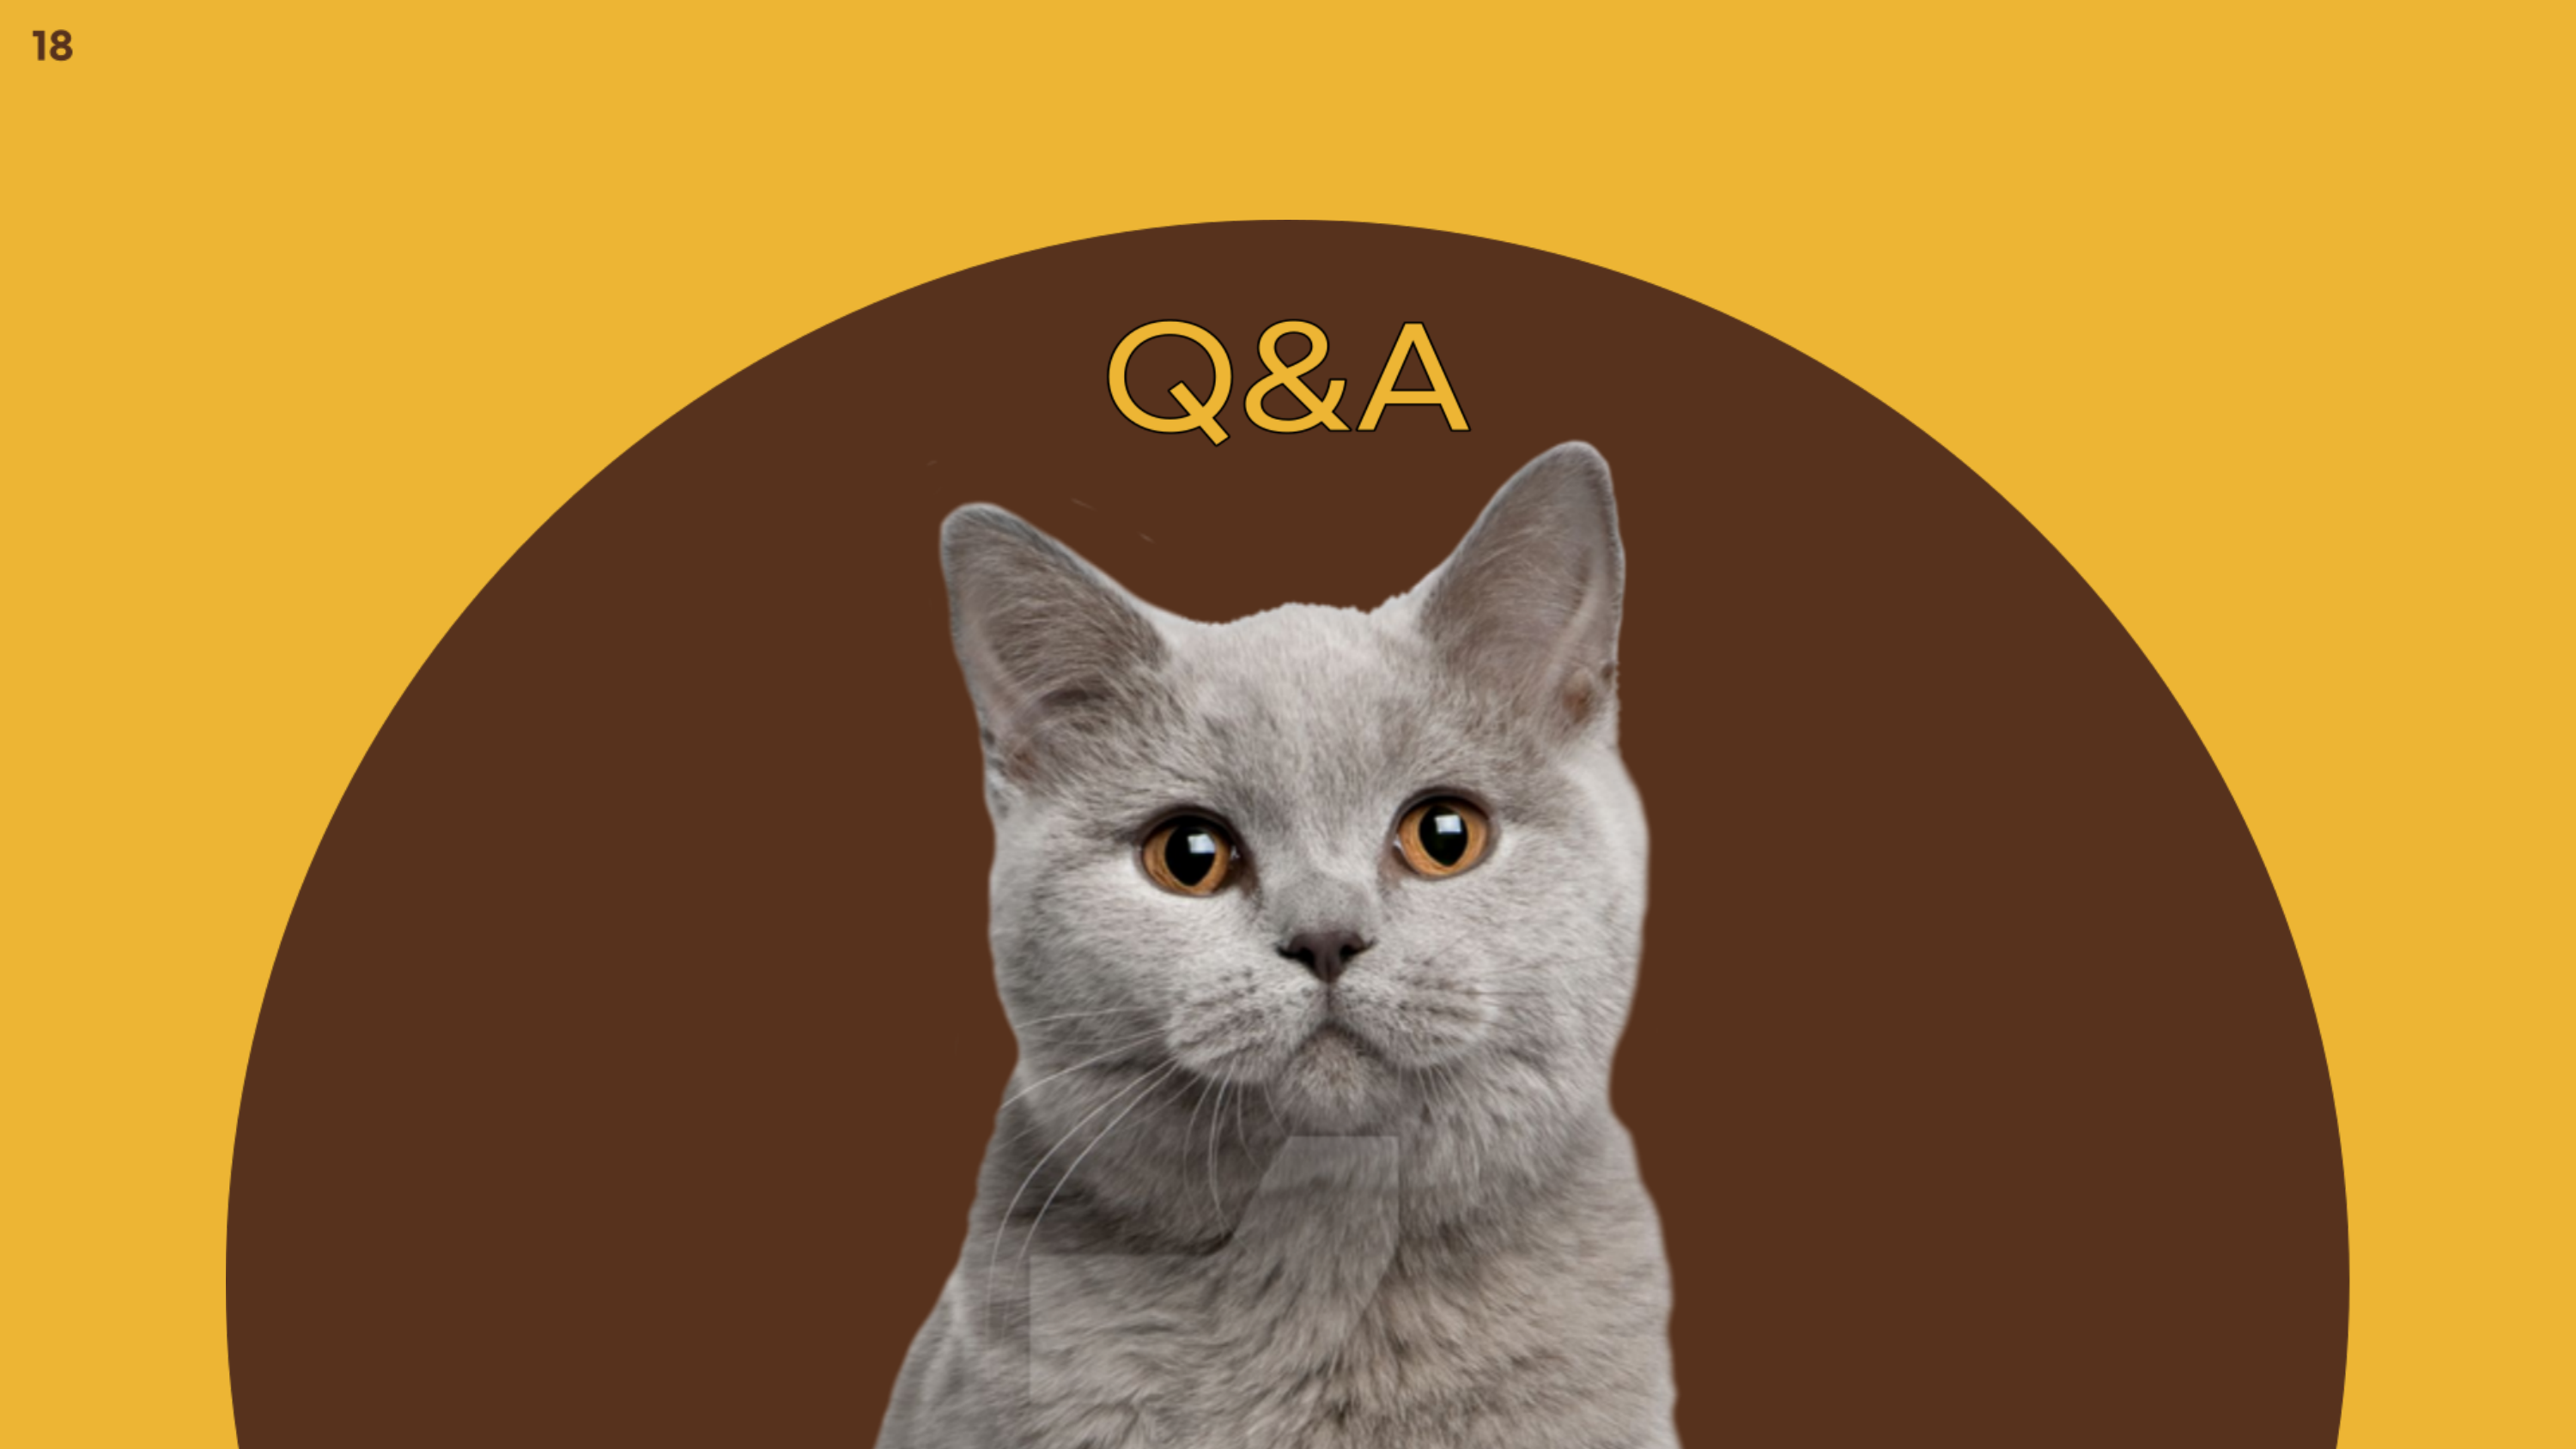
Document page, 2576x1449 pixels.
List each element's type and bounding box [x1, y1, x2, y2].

picture [420, 246, 1652, 607]
text_box [226, 220, 2351, 1449]
picture [27, 19, 90, 92]
